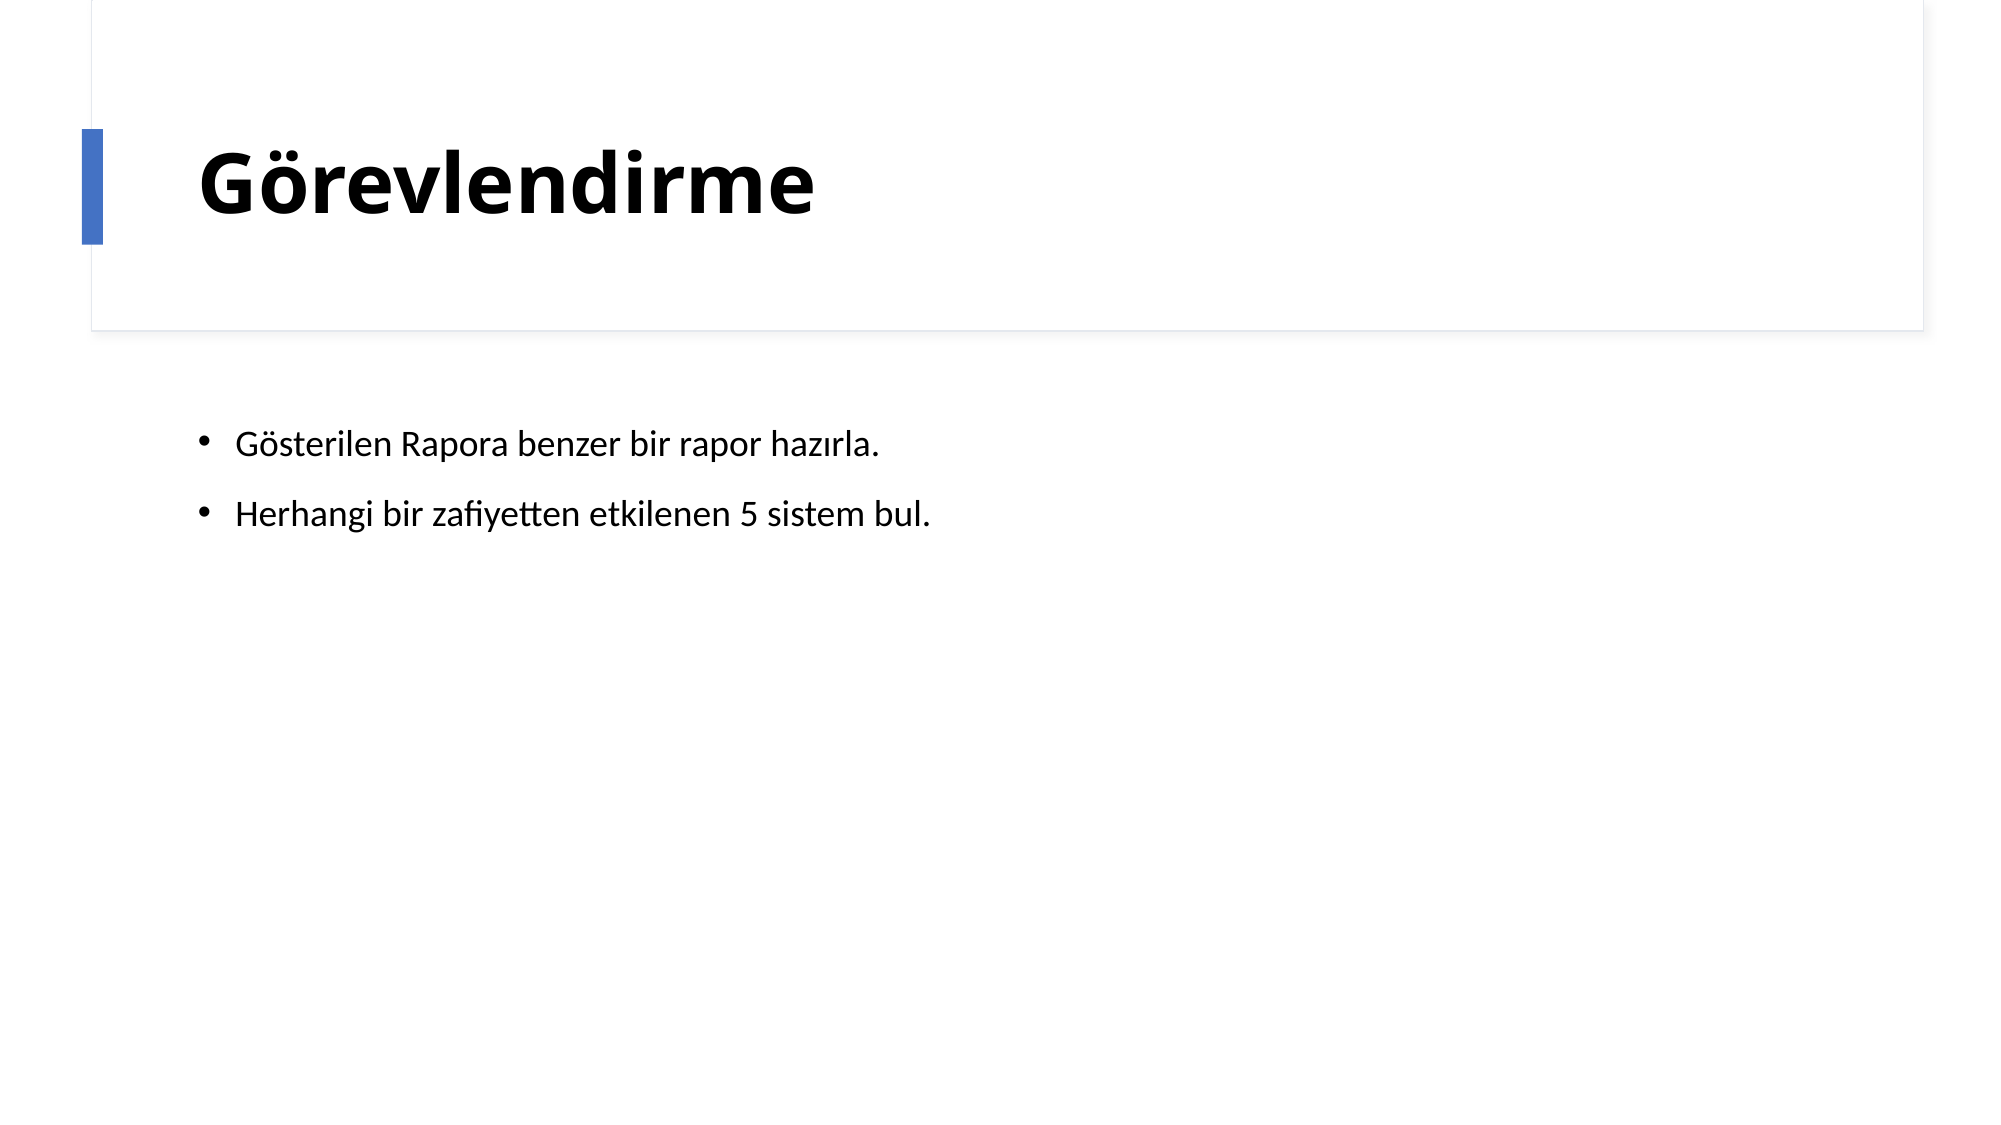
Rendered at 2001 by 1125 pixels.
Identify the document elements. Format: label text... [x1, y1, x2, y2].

list Gösterilen Rapora benzer bir rapor hazırla. Herhangi bir zafiyetten etkilenen 5 sistem bul. [183, 406, 1851, 1013]
title Görevlendirme [183, 90, 1851, 284]
